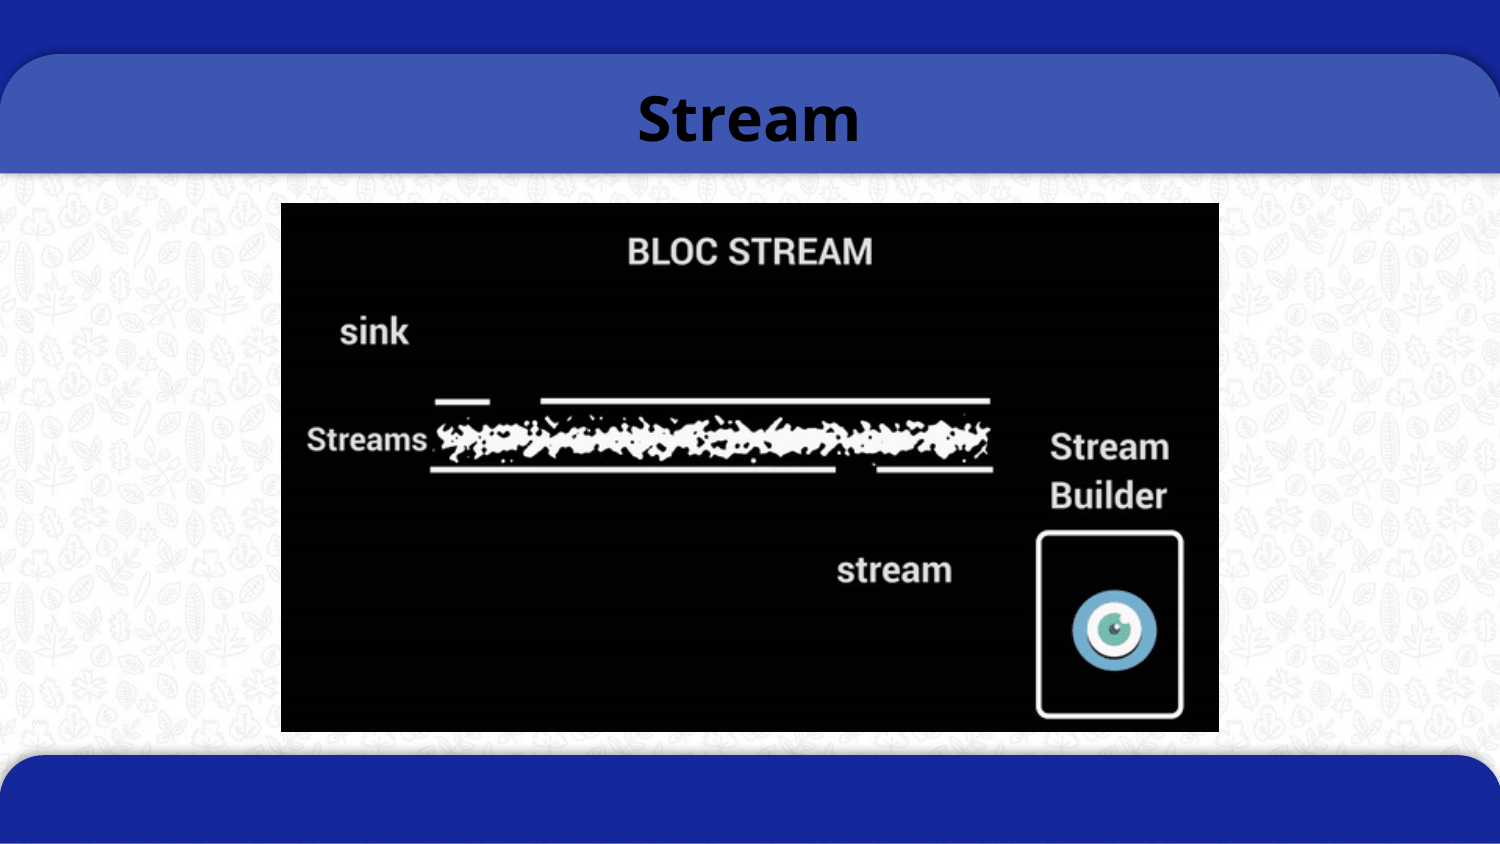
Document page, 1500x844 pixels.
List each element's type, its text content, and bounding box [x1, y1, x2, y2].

title Stream [66, 63, 1434, 158]
picture [0, 174, 1500, 788]
